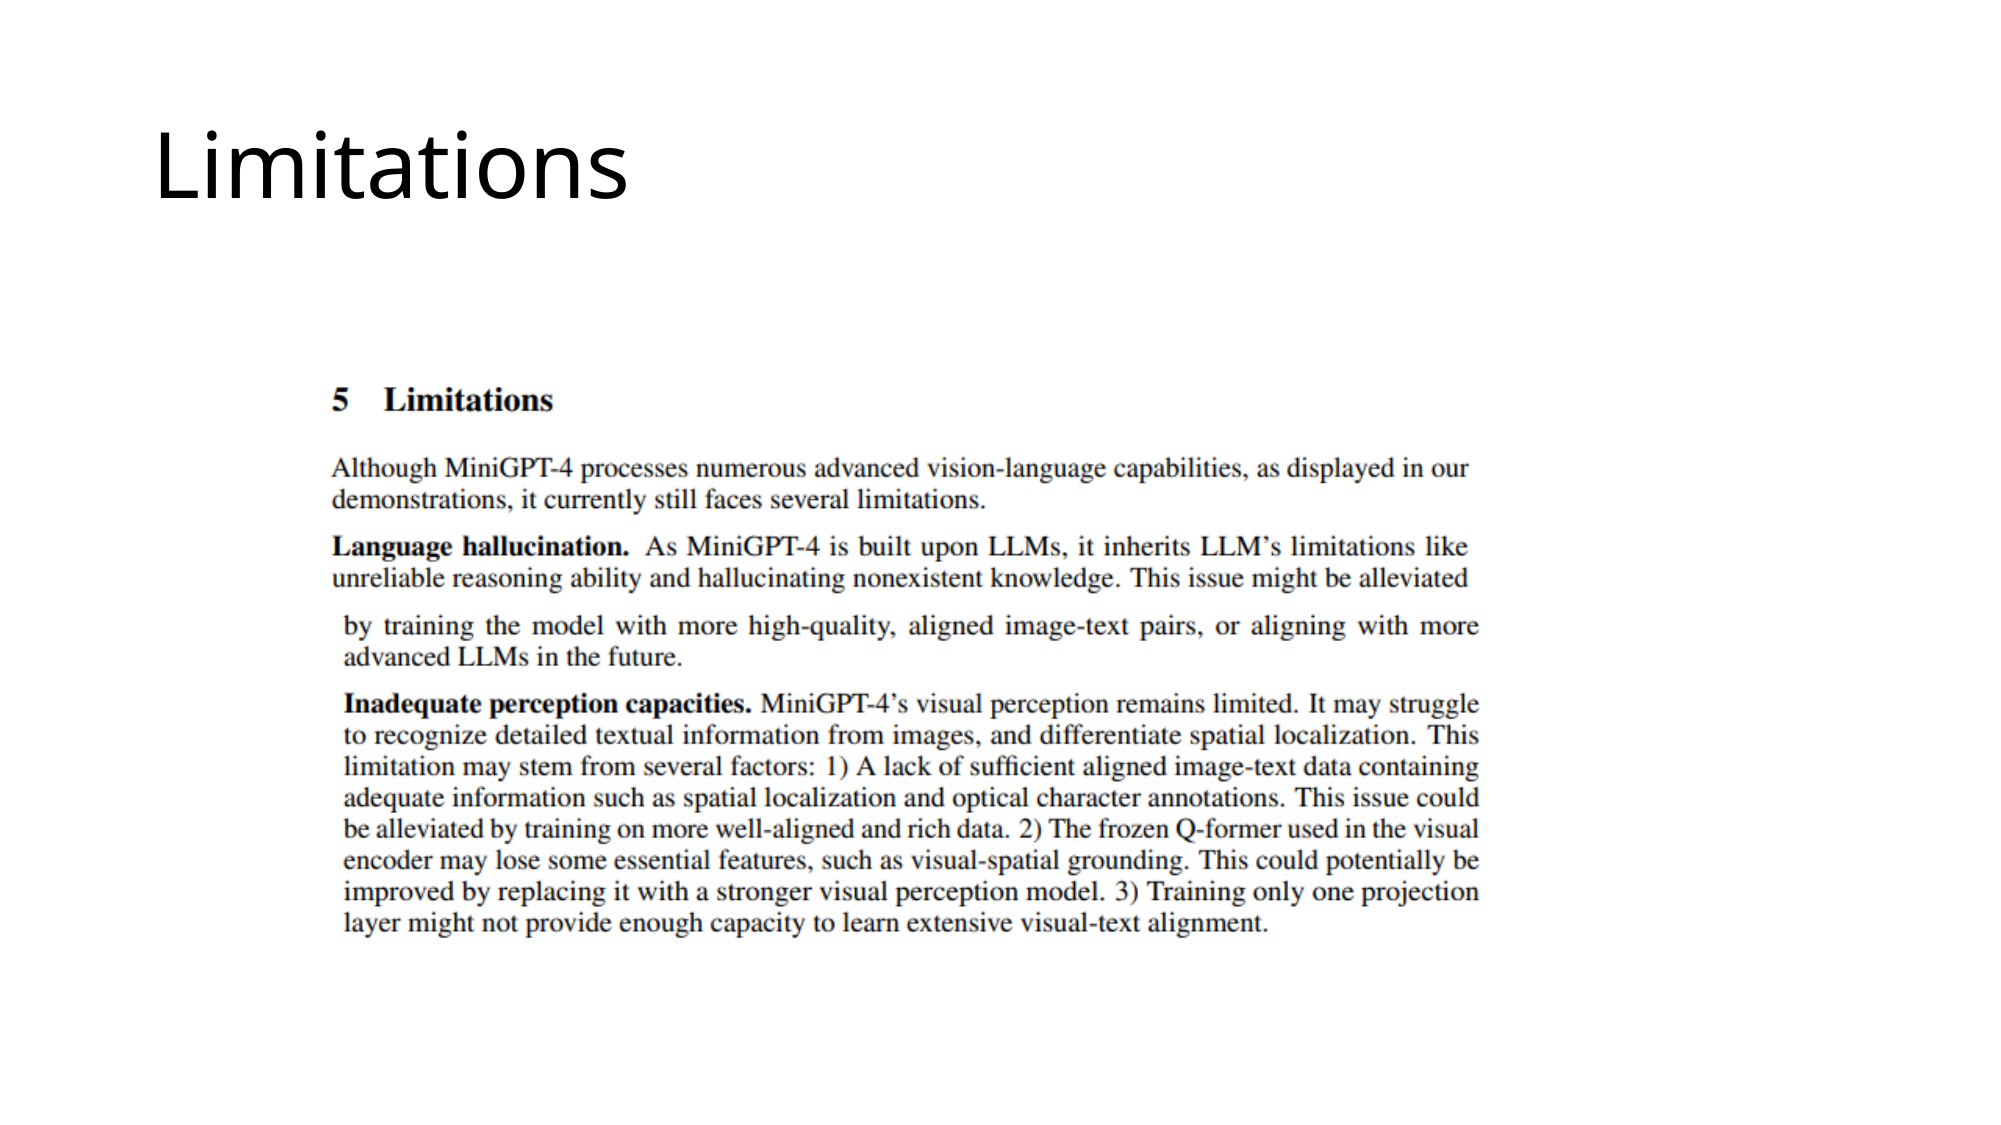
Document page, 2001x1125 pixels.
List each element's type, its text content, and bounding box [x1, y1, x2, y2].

title Limitations [137, 59, 1863, 278]
picture [336, 605, 1485, 950]
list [315, 353, 1505, 606]
